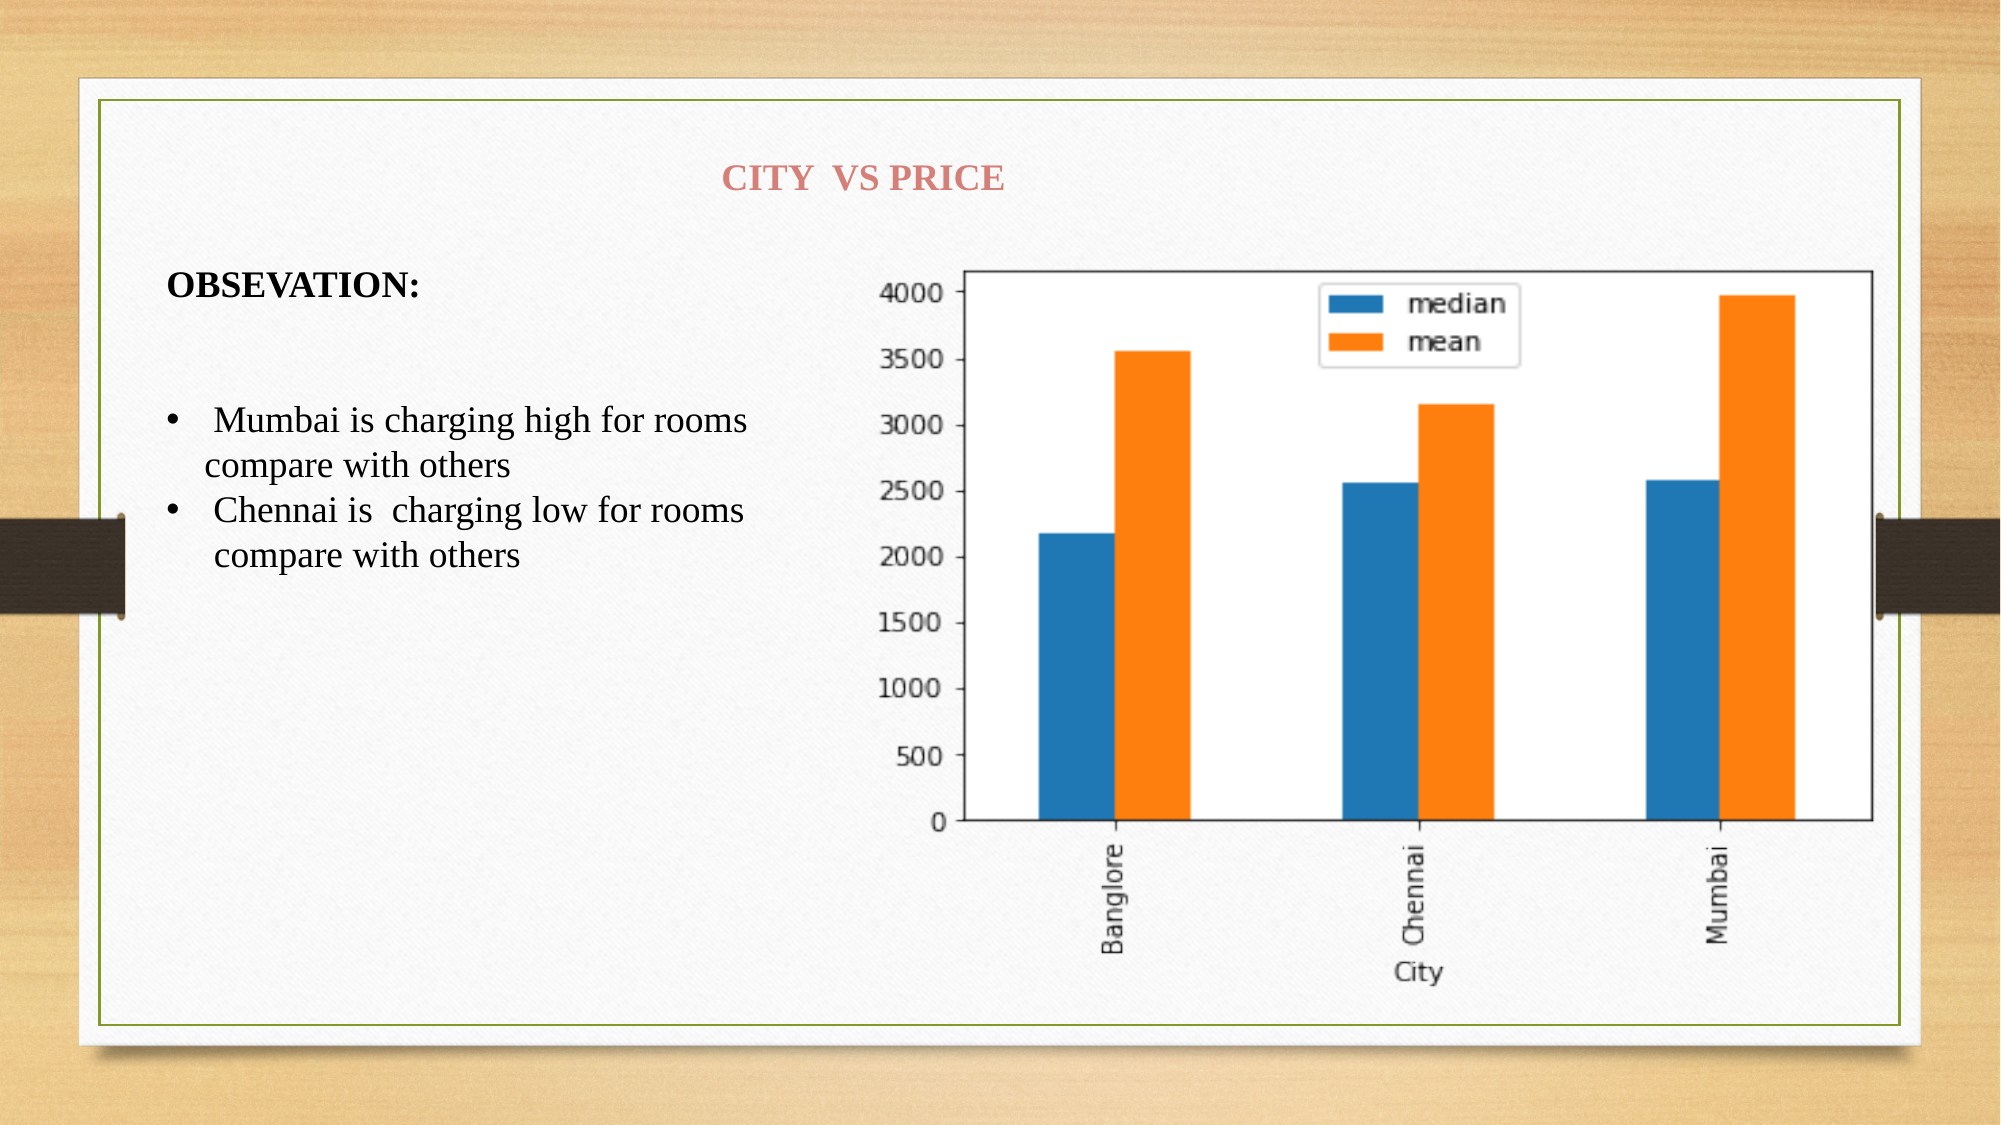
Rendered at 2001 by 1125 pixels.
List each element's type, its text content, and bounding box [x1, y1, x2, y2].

picture [0, 0, 2001, 1125]
text_box OBSEVATION: Mumbai is charging high for rooms compare with others Chennai is charging low for rooms compare with others [151, 253, 858, 628]
text_box CITY VS PRICE [357, 145, 1361, 206]
